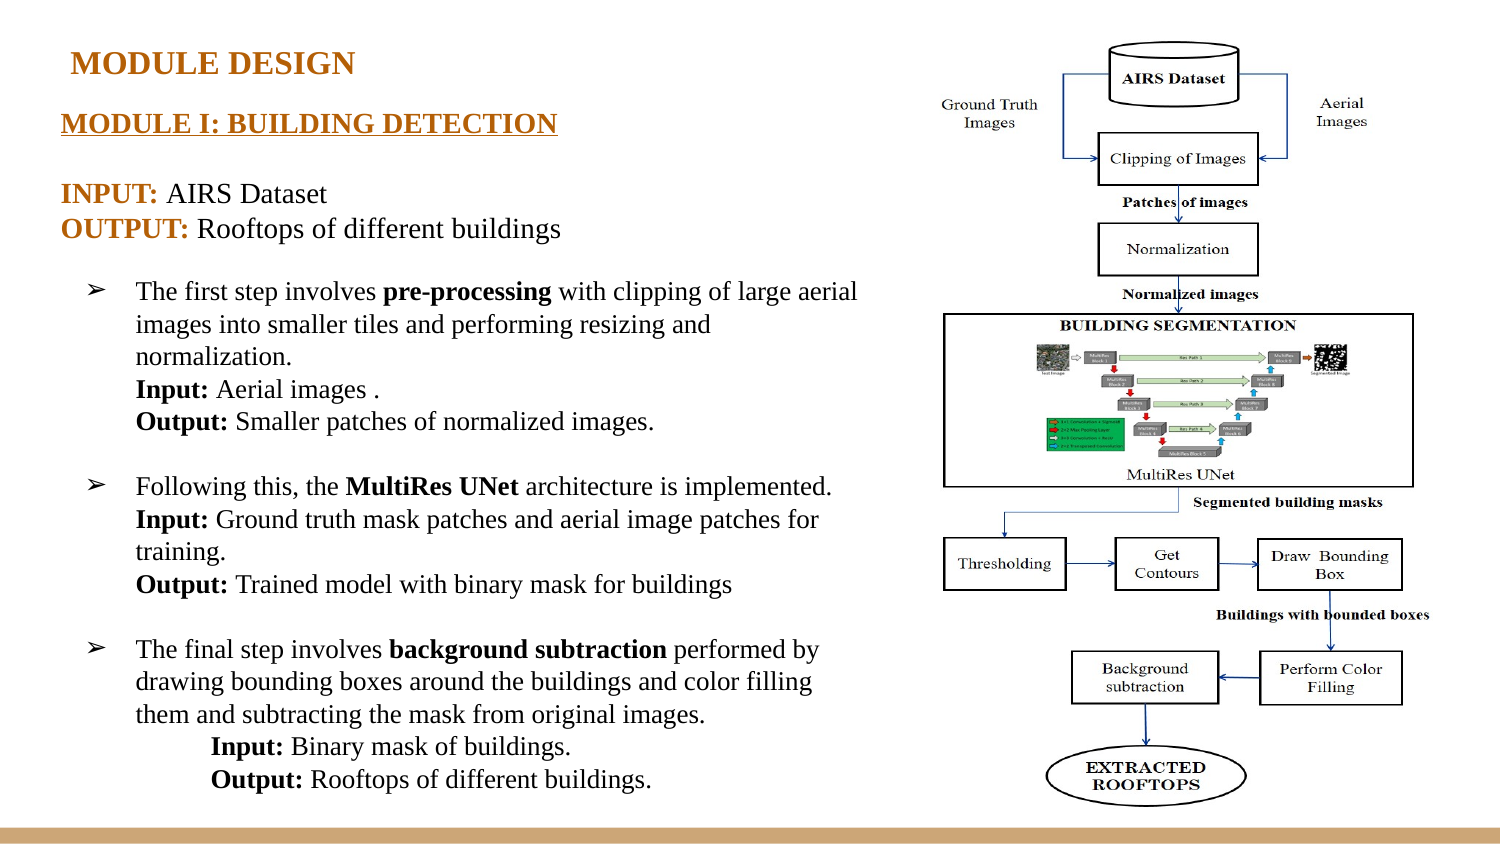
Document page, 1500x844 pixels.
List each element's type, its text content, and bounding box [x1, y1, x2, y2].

picture [904, 24, 1433, 819]
text_box MODULE DESIGN [55, 26, 395, 88]
text_box MODULE I: BUILDING DETECTION INPUT: AIRS Dataset OUTPUT: Rooftops of different buildings The first step involves pre-processing with clipping of large aerial images into smaller tiles and performing resizing and normalization. Input: Aerial images . Output: Smaller patches of normalized images. Following this, the MultiRes UNet architecture is implemented. Input: Ground truth mask patches and aerial image patches for training. Output: Trained model with binary mask for buildings The final step involves background subtraction performed by drawing bounding boxes around the buildings and color filling them and subtracting the mask from original images. Input: Binary mask of buildings. Output: Rooftops of different buildings. [45, 88, 880, 809]
